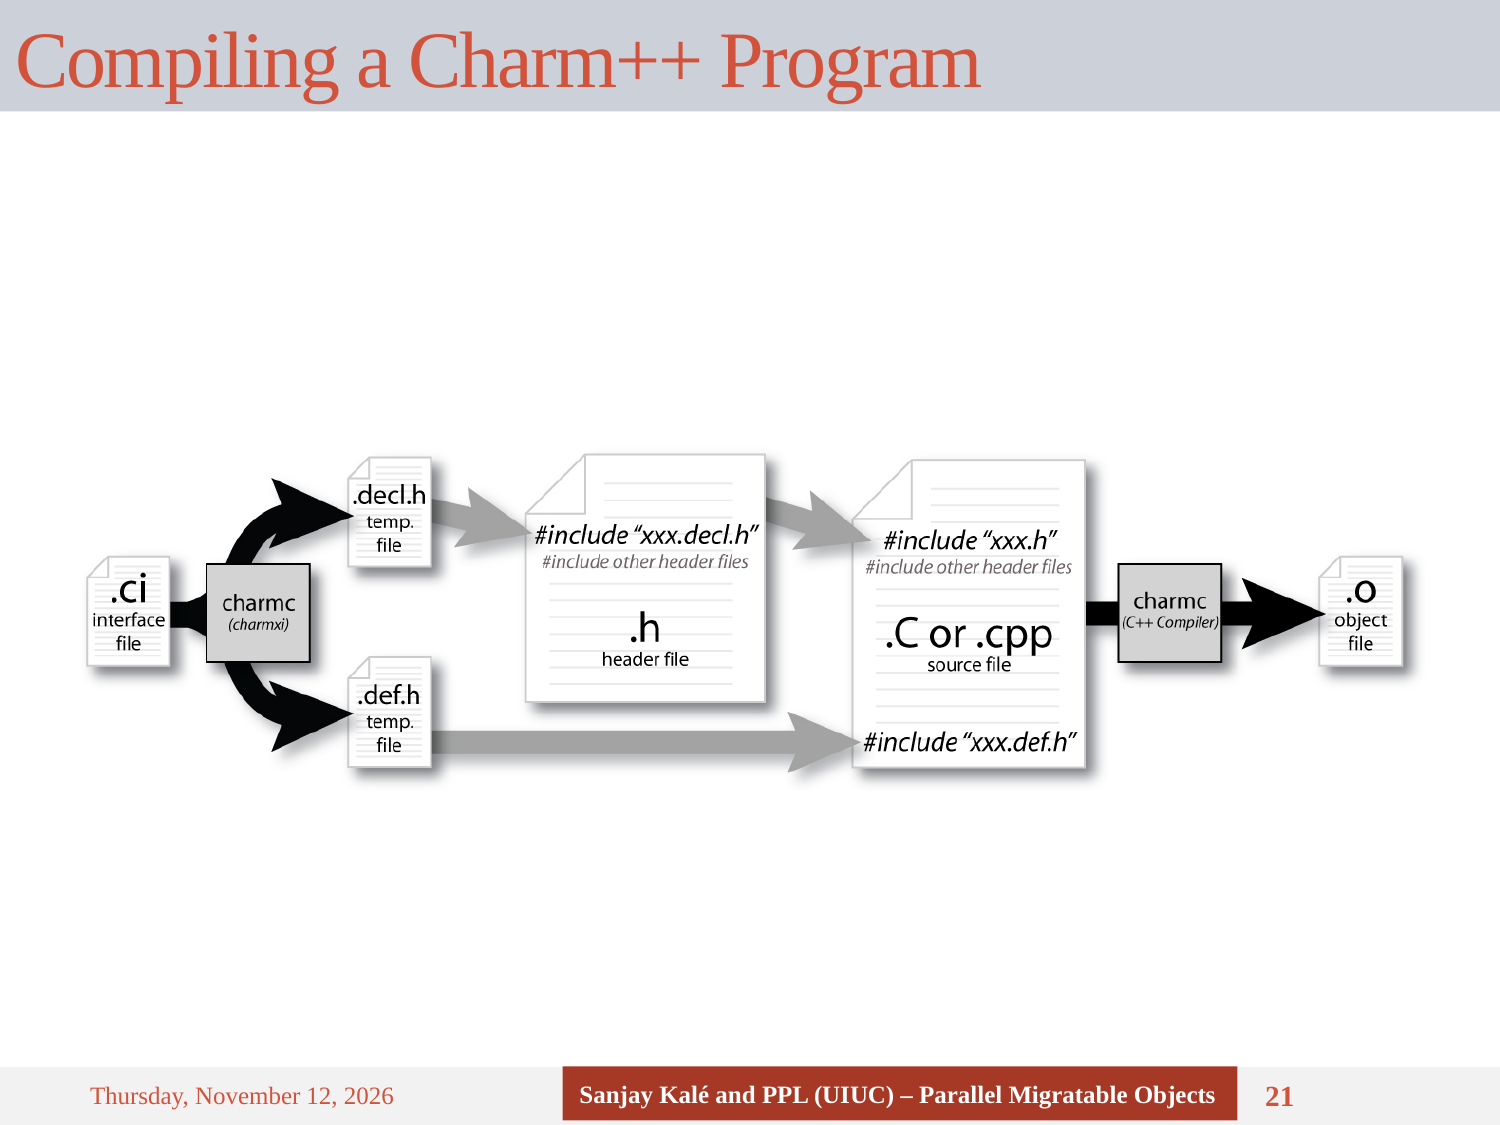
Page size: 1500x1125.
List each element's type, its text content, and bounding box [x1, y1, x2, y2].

title Compiling a Charm++ Program [0, 0, 1500, 112]
footer Sanjay Kalé and PPL (UIUC) – Parallel Migratable Objects [562, 1066, 1238, 1121]
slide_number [75, 1067, 550, 1122]
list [74, 187, 1426, 1047]
slide_number 21 [1250, 1067, 1425, 1122]
